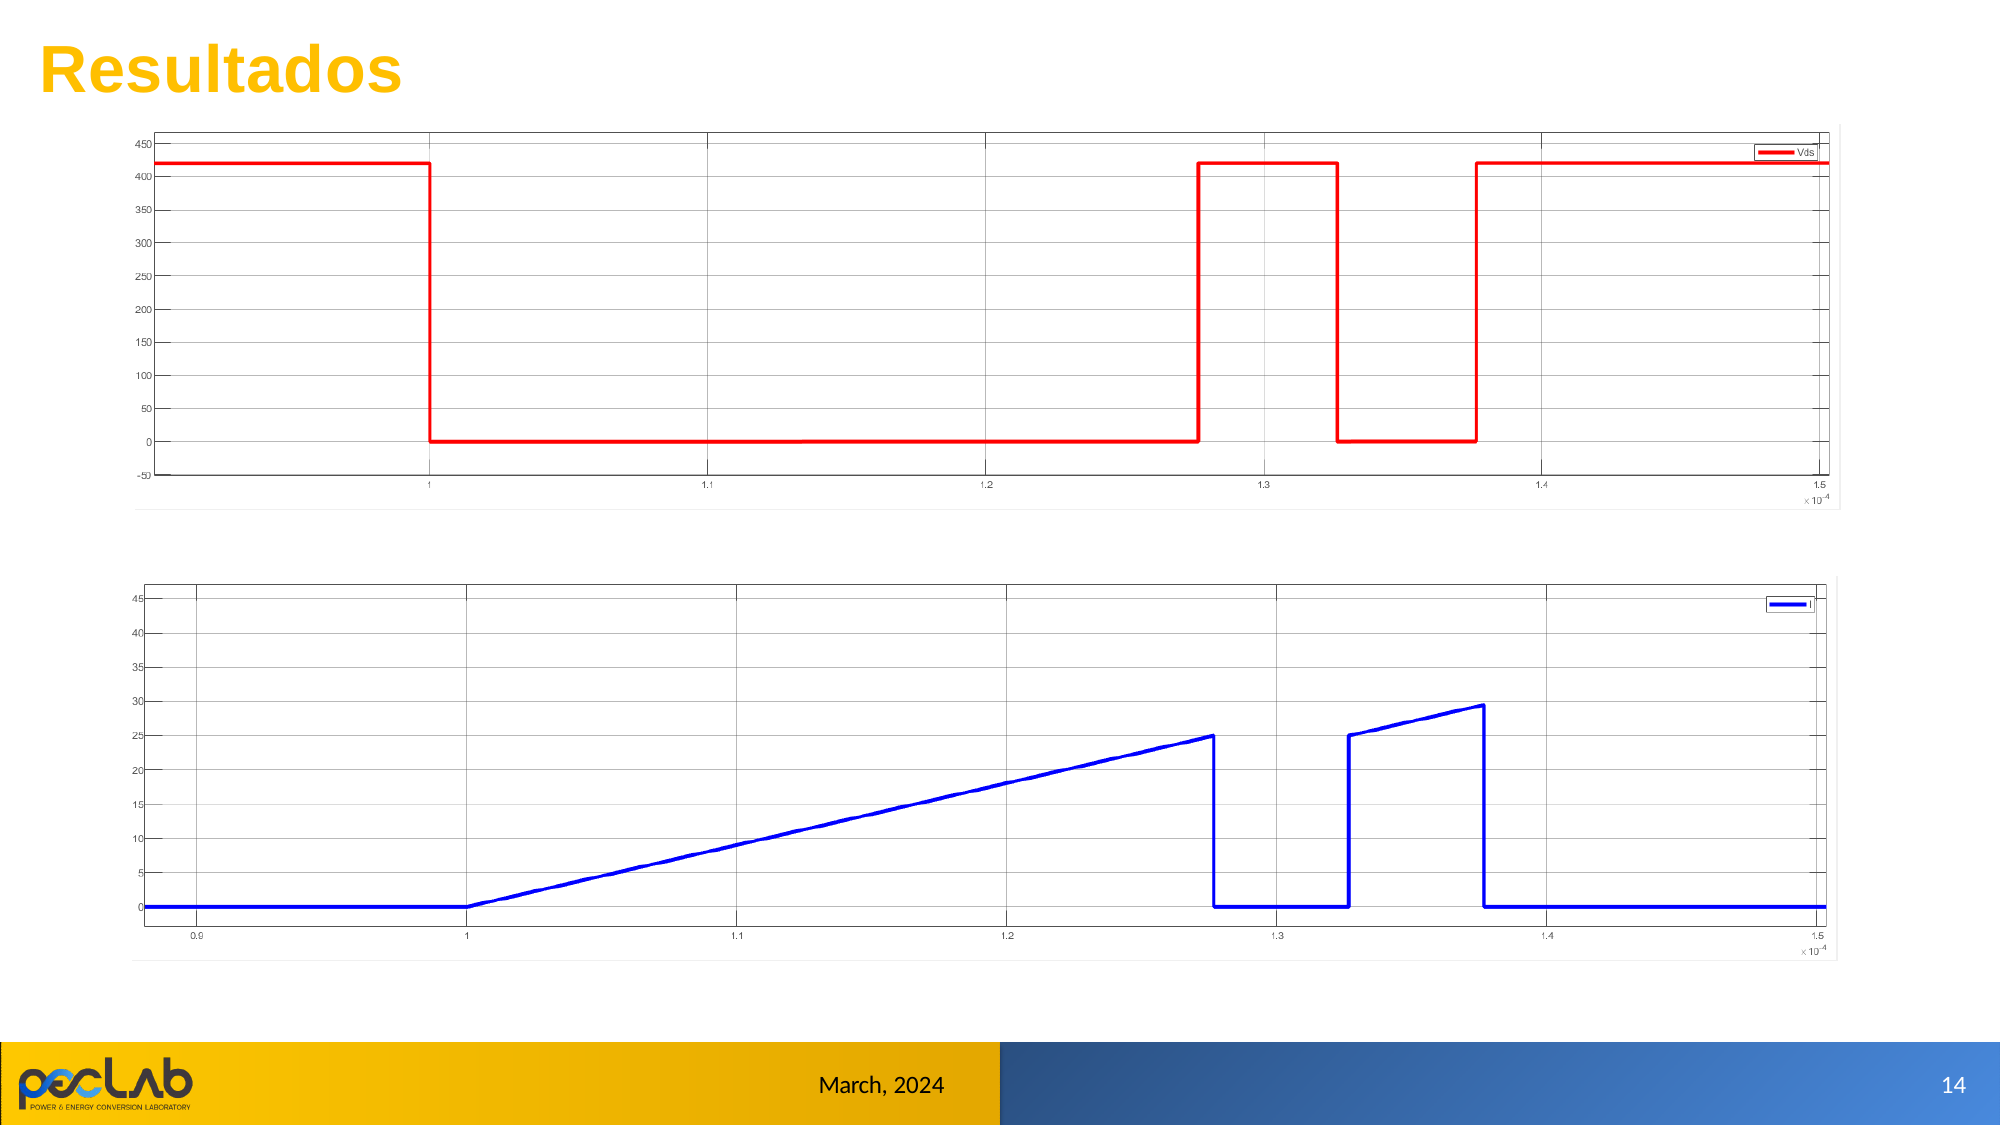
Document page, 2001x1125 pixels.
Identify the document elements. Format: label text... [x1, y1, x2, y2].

picture [132, 576, 1838, 962]
text_box 14 [1934, 1072, 1973, 1099]
footer March, 2024 [816, 1072, 988, 1125]
picture [0, 1039, 2000, 1125]
picture [135, 124, 1841, 510]
text_box Resultados [37, 23, 1973, 106]
